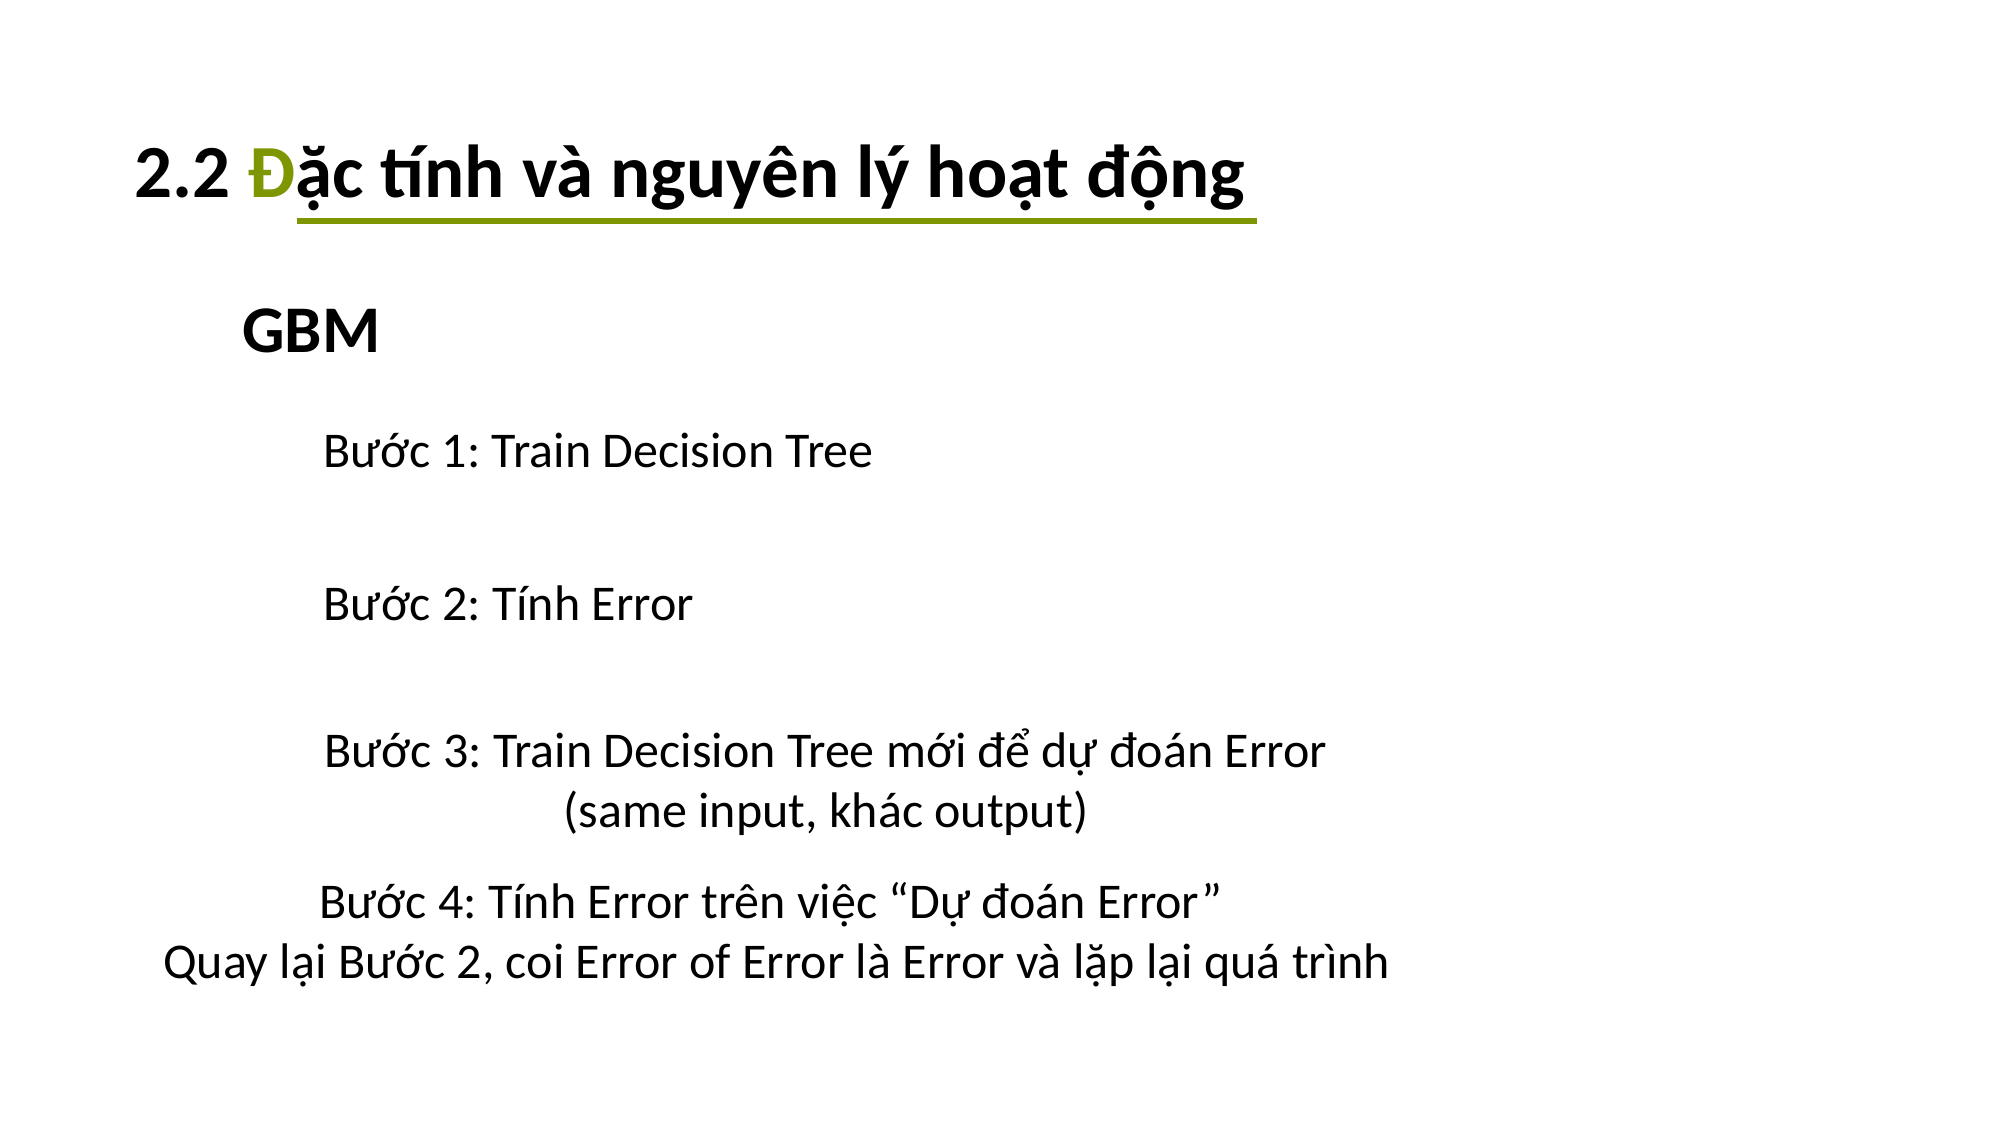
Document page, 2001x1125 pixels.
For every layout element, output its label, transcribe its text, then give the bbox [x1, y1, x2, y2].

text_box Bước 2: Tính Error [95, 562, 923, 638]
text_box Bước 4: Tính Error trên việc “Dự đoán Error” Quay lại Bước 2, coi Error of Error là Error và lặp lại quá trình [147, 860, 1407, 996]
text_box Bước 1: Train Decision Tree [42, 410, 1166, 486]
text_box Bước 3: Train Decision Tree mới để dự đoán Error (same input, khác output) [264, 709, 1388, 845]
text_box 2.2 Đặc tính và nguyên lý hoạt động [119, 114, 1288, 220]
text_box GBM [227, 278, 624, 374]
